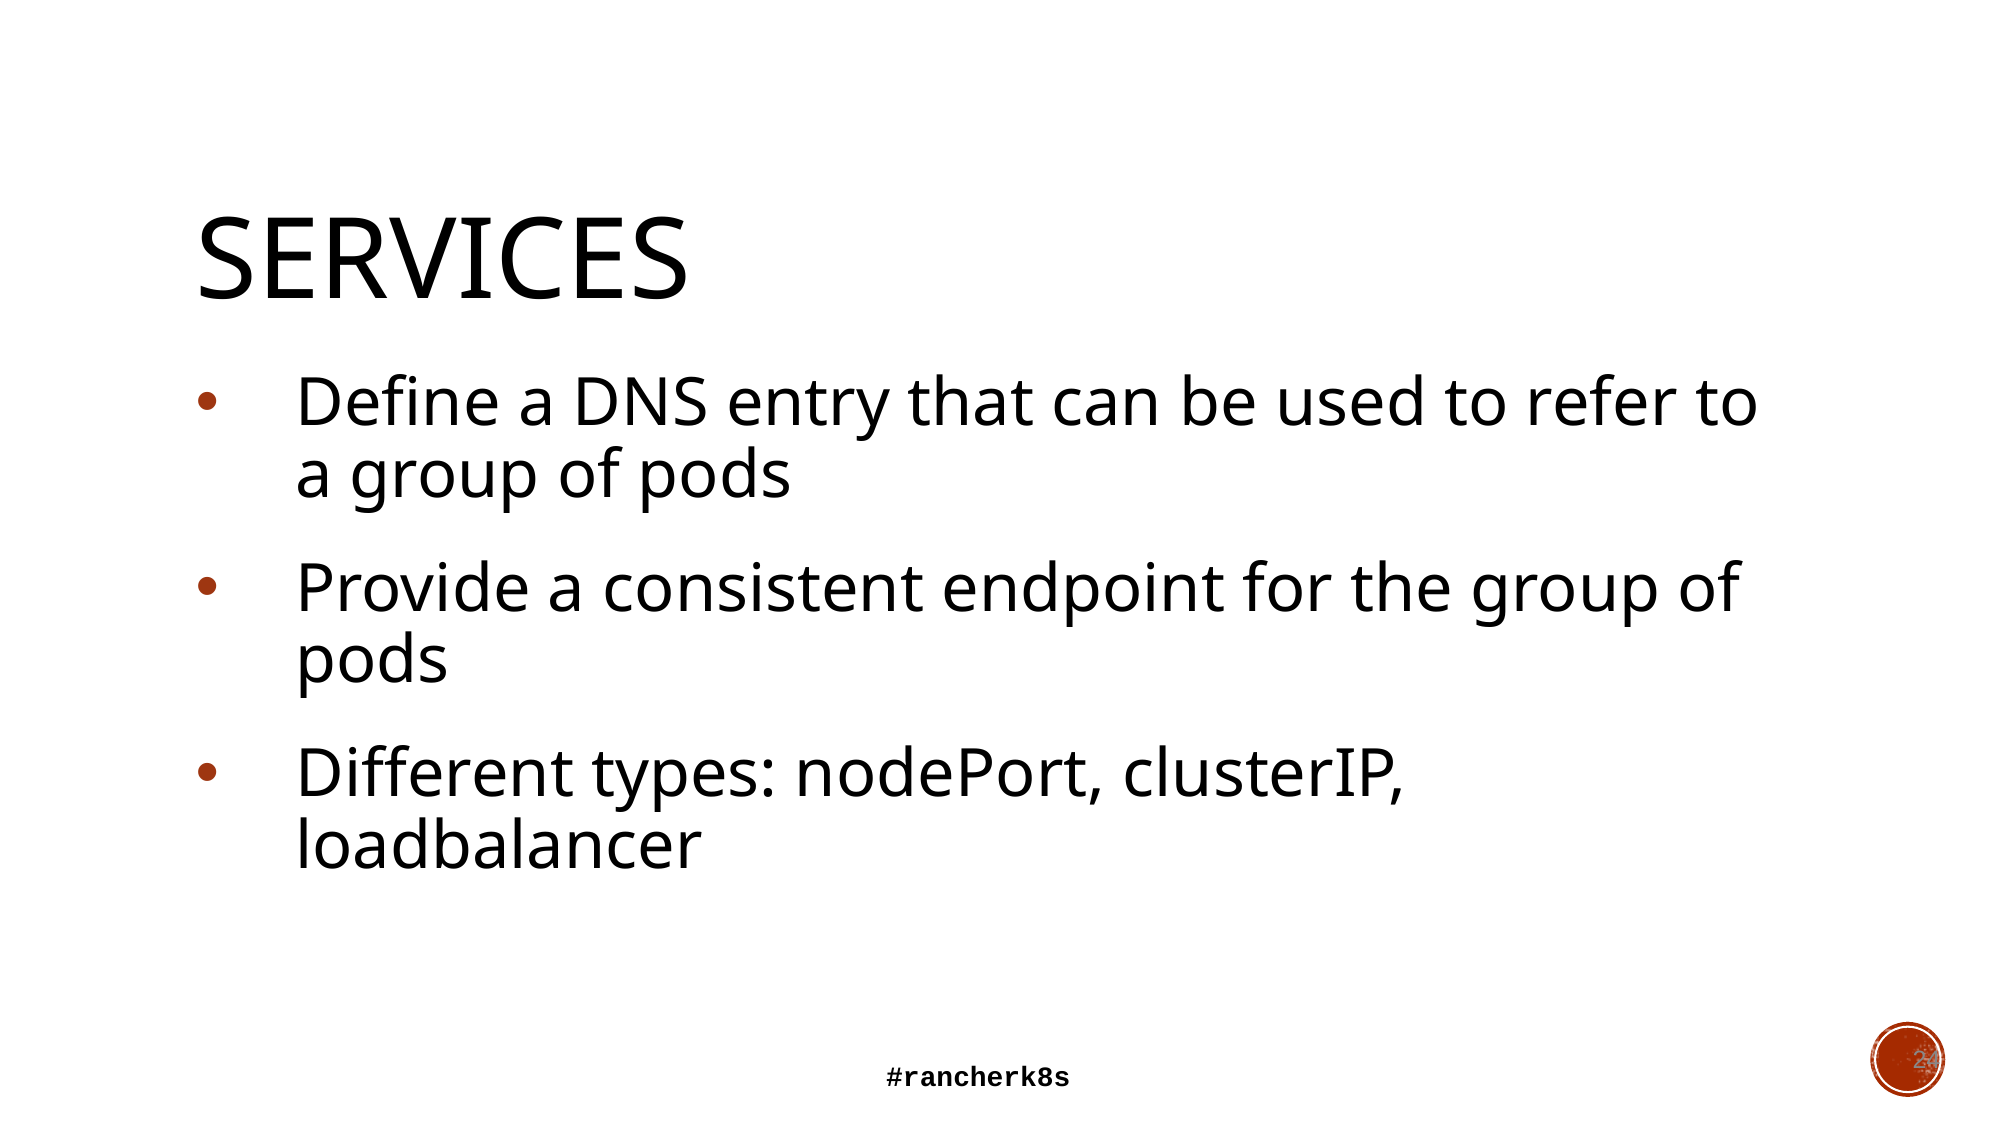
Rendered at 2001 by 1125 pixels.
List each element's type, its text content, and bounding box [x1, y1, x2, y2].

title Services [175, 79, 1826, 344]
text_box #rancherk8s [866, 1048, 1092, 1103]
list Define a DNS entry that can be used to refer to a group of pods Provide a consistent endpoint for the group of pods Different types: nodePort, clusterIP, loadbalancer [175, 348, 1826, 1013]
slide_number 24 [1855, 1028, 1961, 1089]
